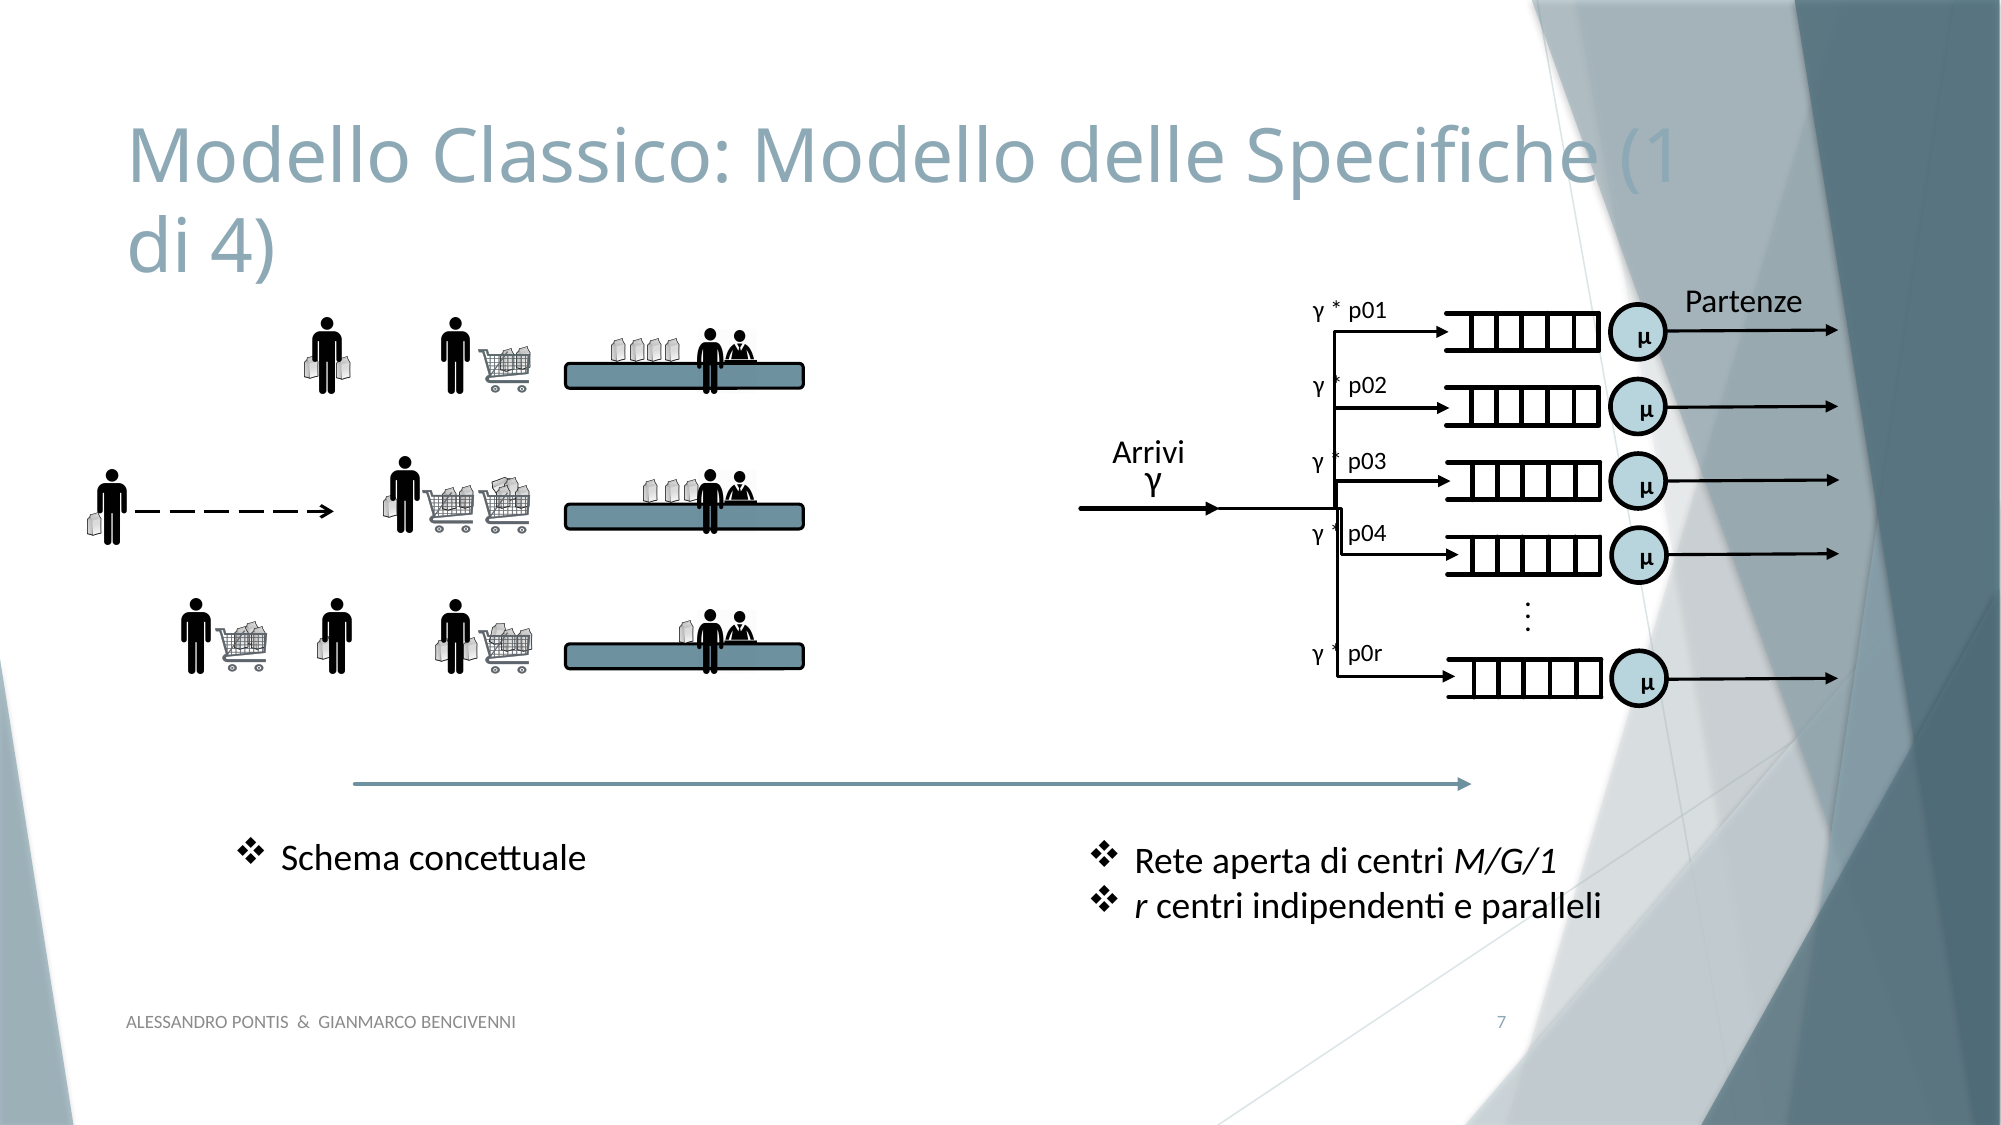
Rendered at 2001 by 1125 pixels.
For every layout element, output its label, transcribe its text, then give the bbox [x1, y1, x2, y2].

title Modello Classico: Modello delle Specifiche (1 di 4) [111, 99, 1712, 317]
slide_number 7 [1409, 991, 1522, 1051]
text_box Rete aperta di centri M/G/1 r centri indipendenti e paralleli [1073, 829, 1618, 934]
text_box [1080, 271, 1840, 707]
text_box Schema concettuale [219, 825, 603, 886]
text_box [82, 317, 804, 681]
footer ALESSANDRO PONTIS & GIANMARCO BENCIVENNI [111, 991, 1145, 1051]
